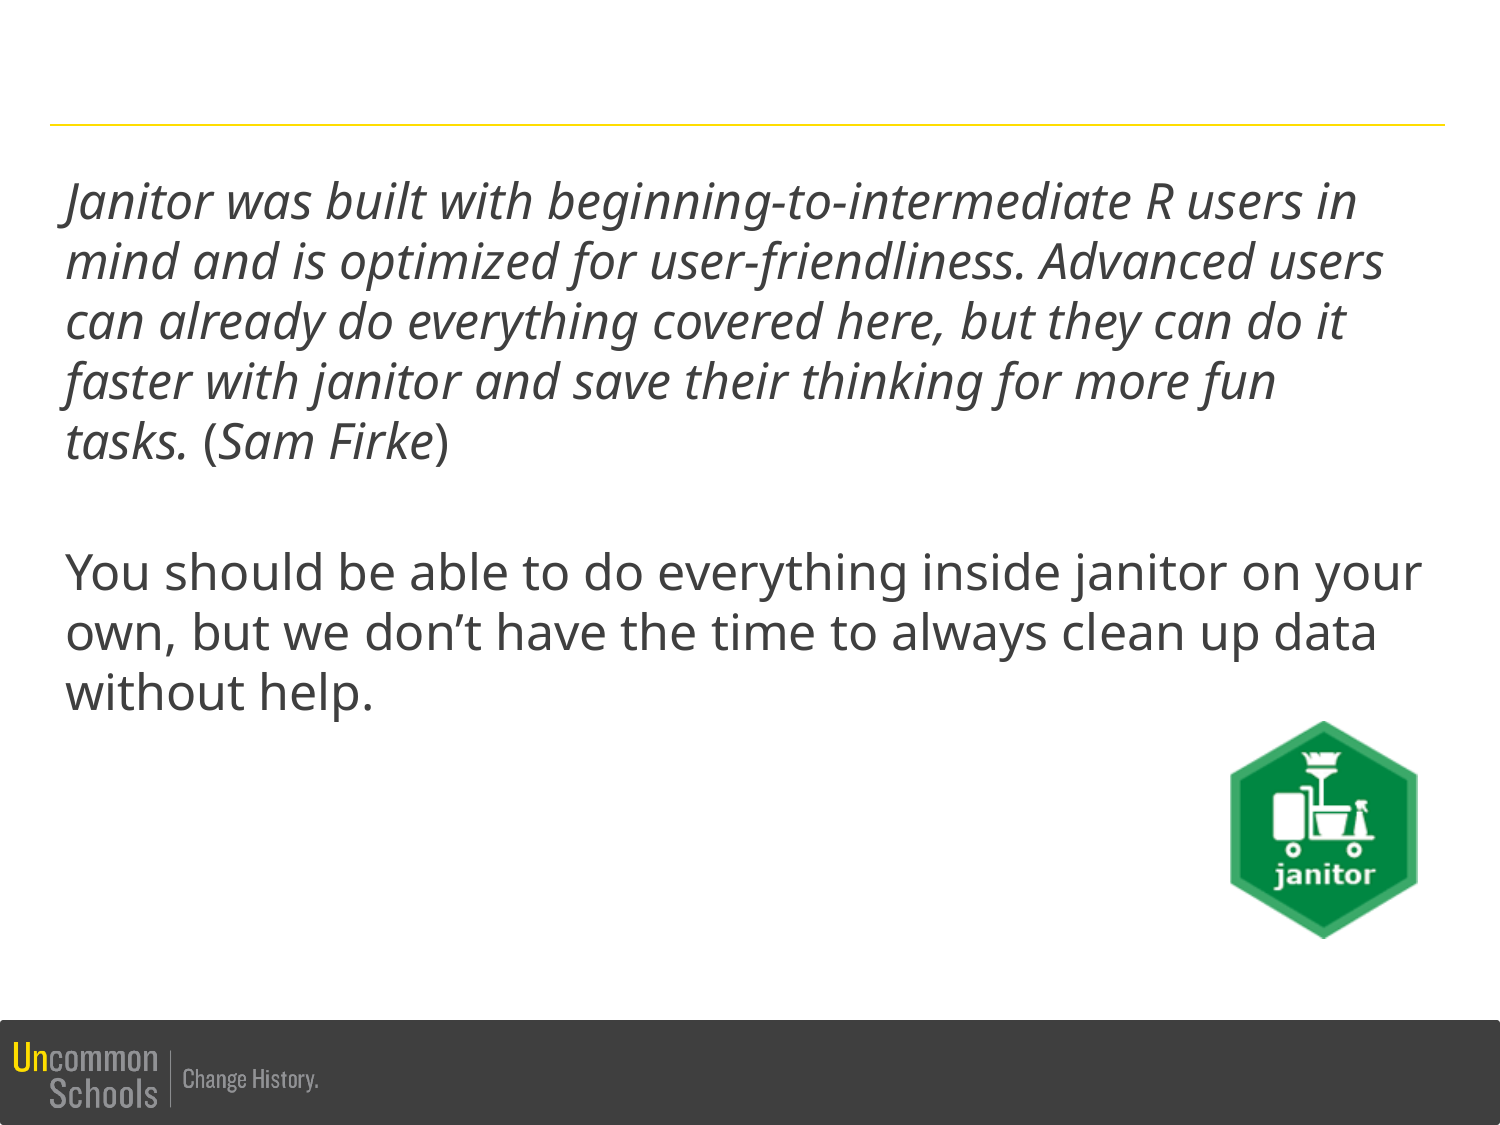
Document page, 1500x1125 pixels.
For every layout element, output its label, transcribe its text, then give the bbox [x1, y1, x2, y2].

picture [1229, 721, 1418, 939]
picture [6, 1037, 325, 1113]
list Janitor was built with beginning-to-intermediate R users in mind and is optimized for user-friendliness. Advanced users can already do everything covered here, but they can do it faster with janitor and save their thinking for more fun tasks. (Sam Firke) You should be able to do everything inside janitor on your own, but we don’t have the time to always clean up data without help. [50, 162, 1445, 988]
